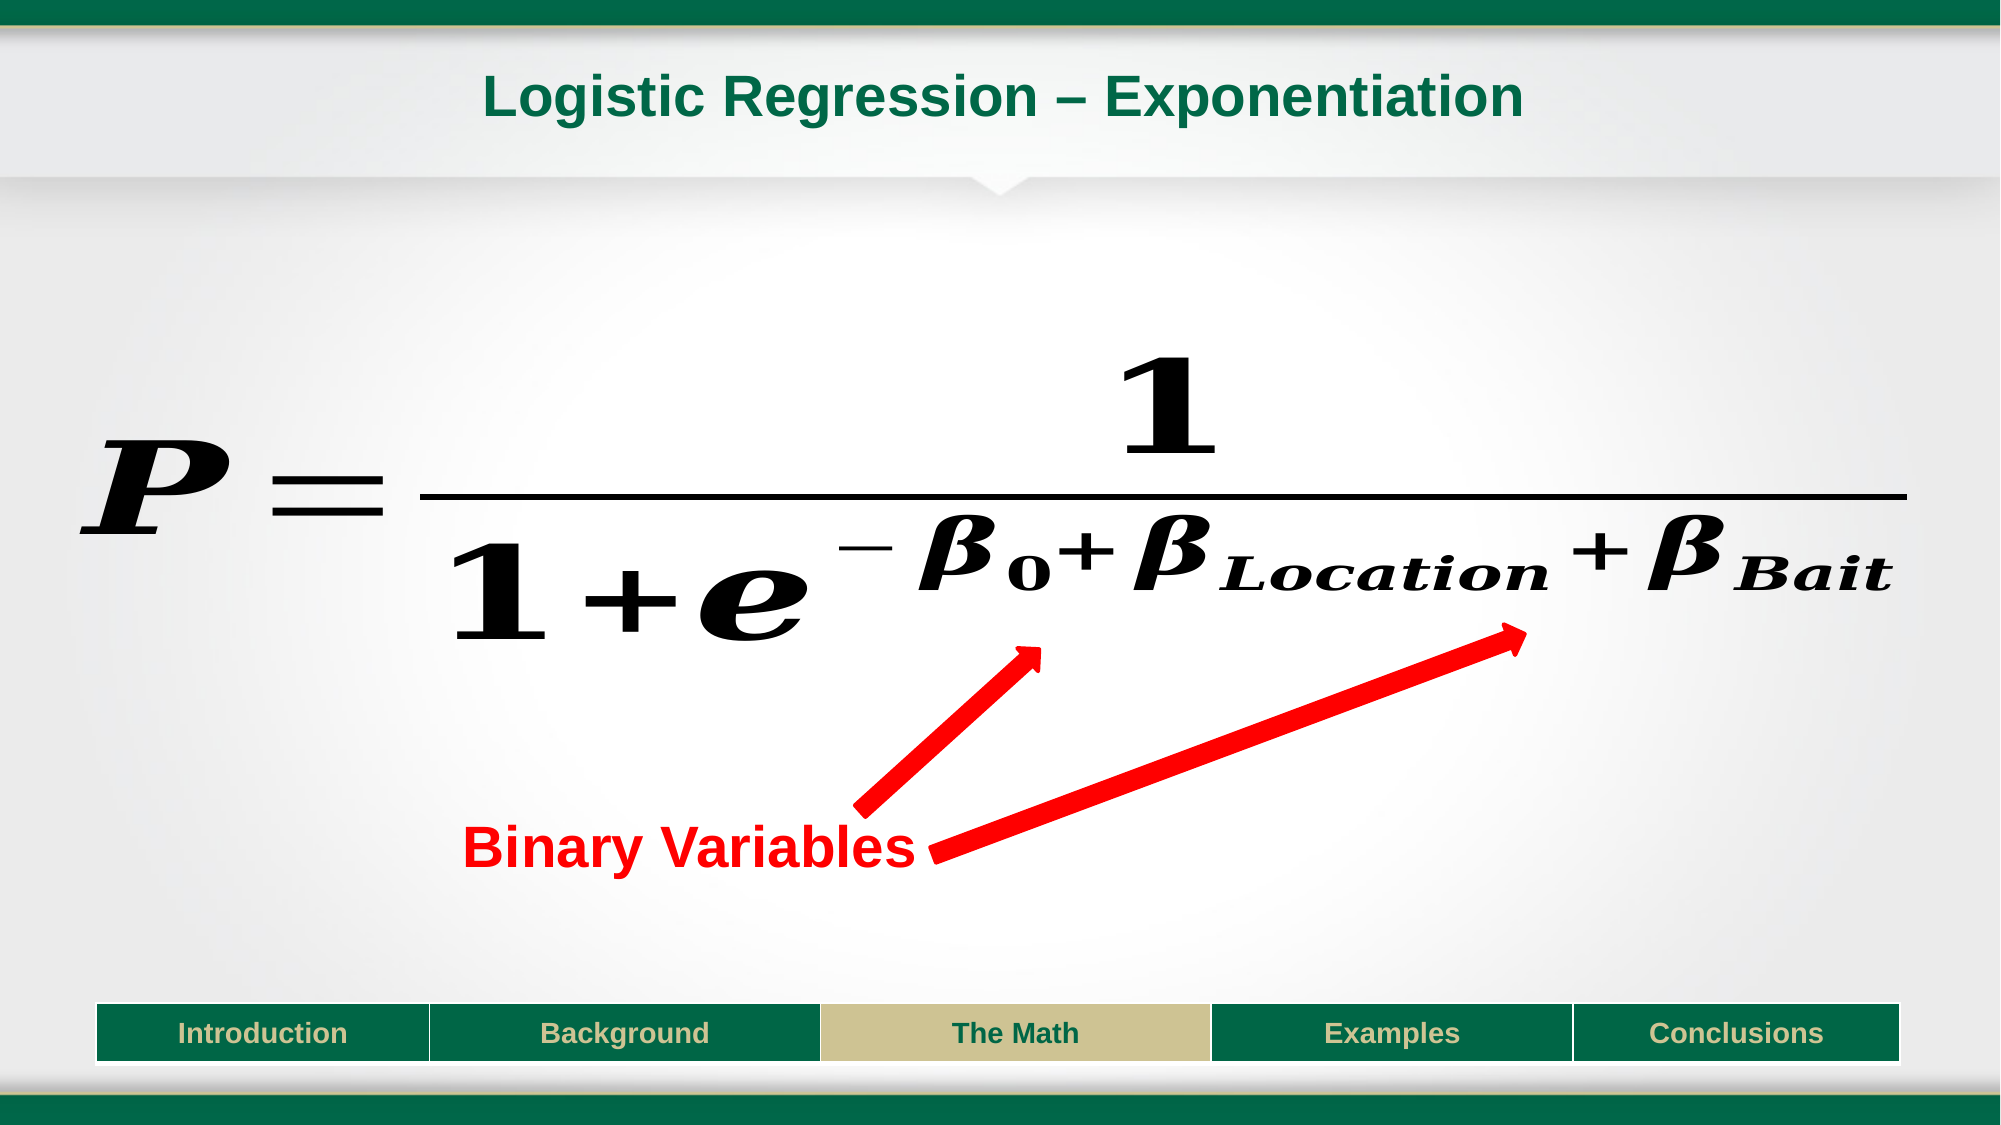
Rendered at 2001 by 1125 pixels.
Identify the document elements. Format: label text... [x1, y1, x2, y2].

table_header Examples [1212, 1004, 1572, 1061]
table_header The Math [821, 1004, 1210, 1061]
table_header Conclusions [1574, 1004, 1899, 1061]
text_box [852, 646, 1042, 819]
text_box Binary Variables [448, 801, 933, 887]
title Logistic Regression – Exponentiation [129, 50, 1880, 203]
picture [0, 0, 2001, 1125]
table_header Background [430, 1004, 820, 1061]
text_box [928, 622, 1527, 865]
table_header Introduction [97, 1004, 429, 1061]
